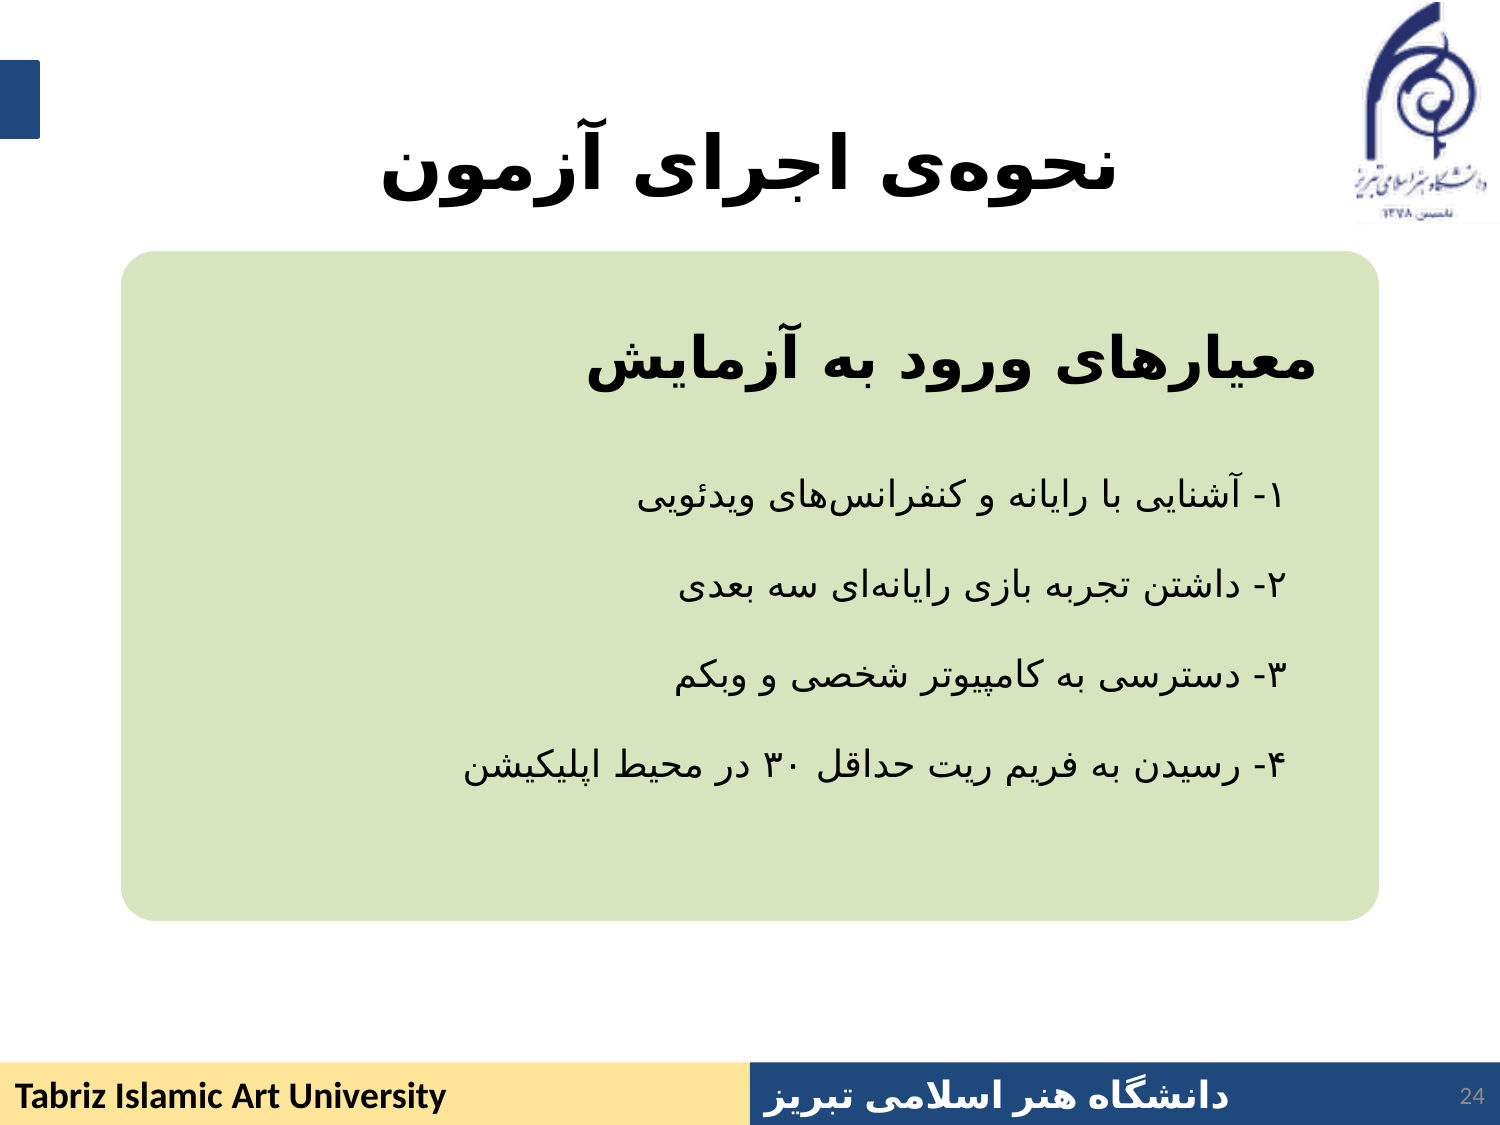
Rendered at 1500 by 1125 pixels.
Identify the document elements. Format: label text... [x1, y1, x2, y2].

text_box معیارهای ورود به آزمایش [149, 312, 1334, 398]
text_box نحوه‌ی اجرای آزمون [240, 78, 1261, 241]
text_box ۱- آشنایی با رایانه و کنفرانس‌های ویدئویی ۲- داشتن تجربه بازی رایانه‌ای سه بعدی ۳- دسترسی به کامپیوتر شخصی و وبکم ۴- رسیدن به فریم ریت حداقل ۳۰ در محیط اپلیکیشن [187, 462, 1302, 793]
slide_number 24 [1419, 1065, 1500, 1125]
picture [1342, 2, 1500, 225]
text_box [116, 246, 1384, 926]
